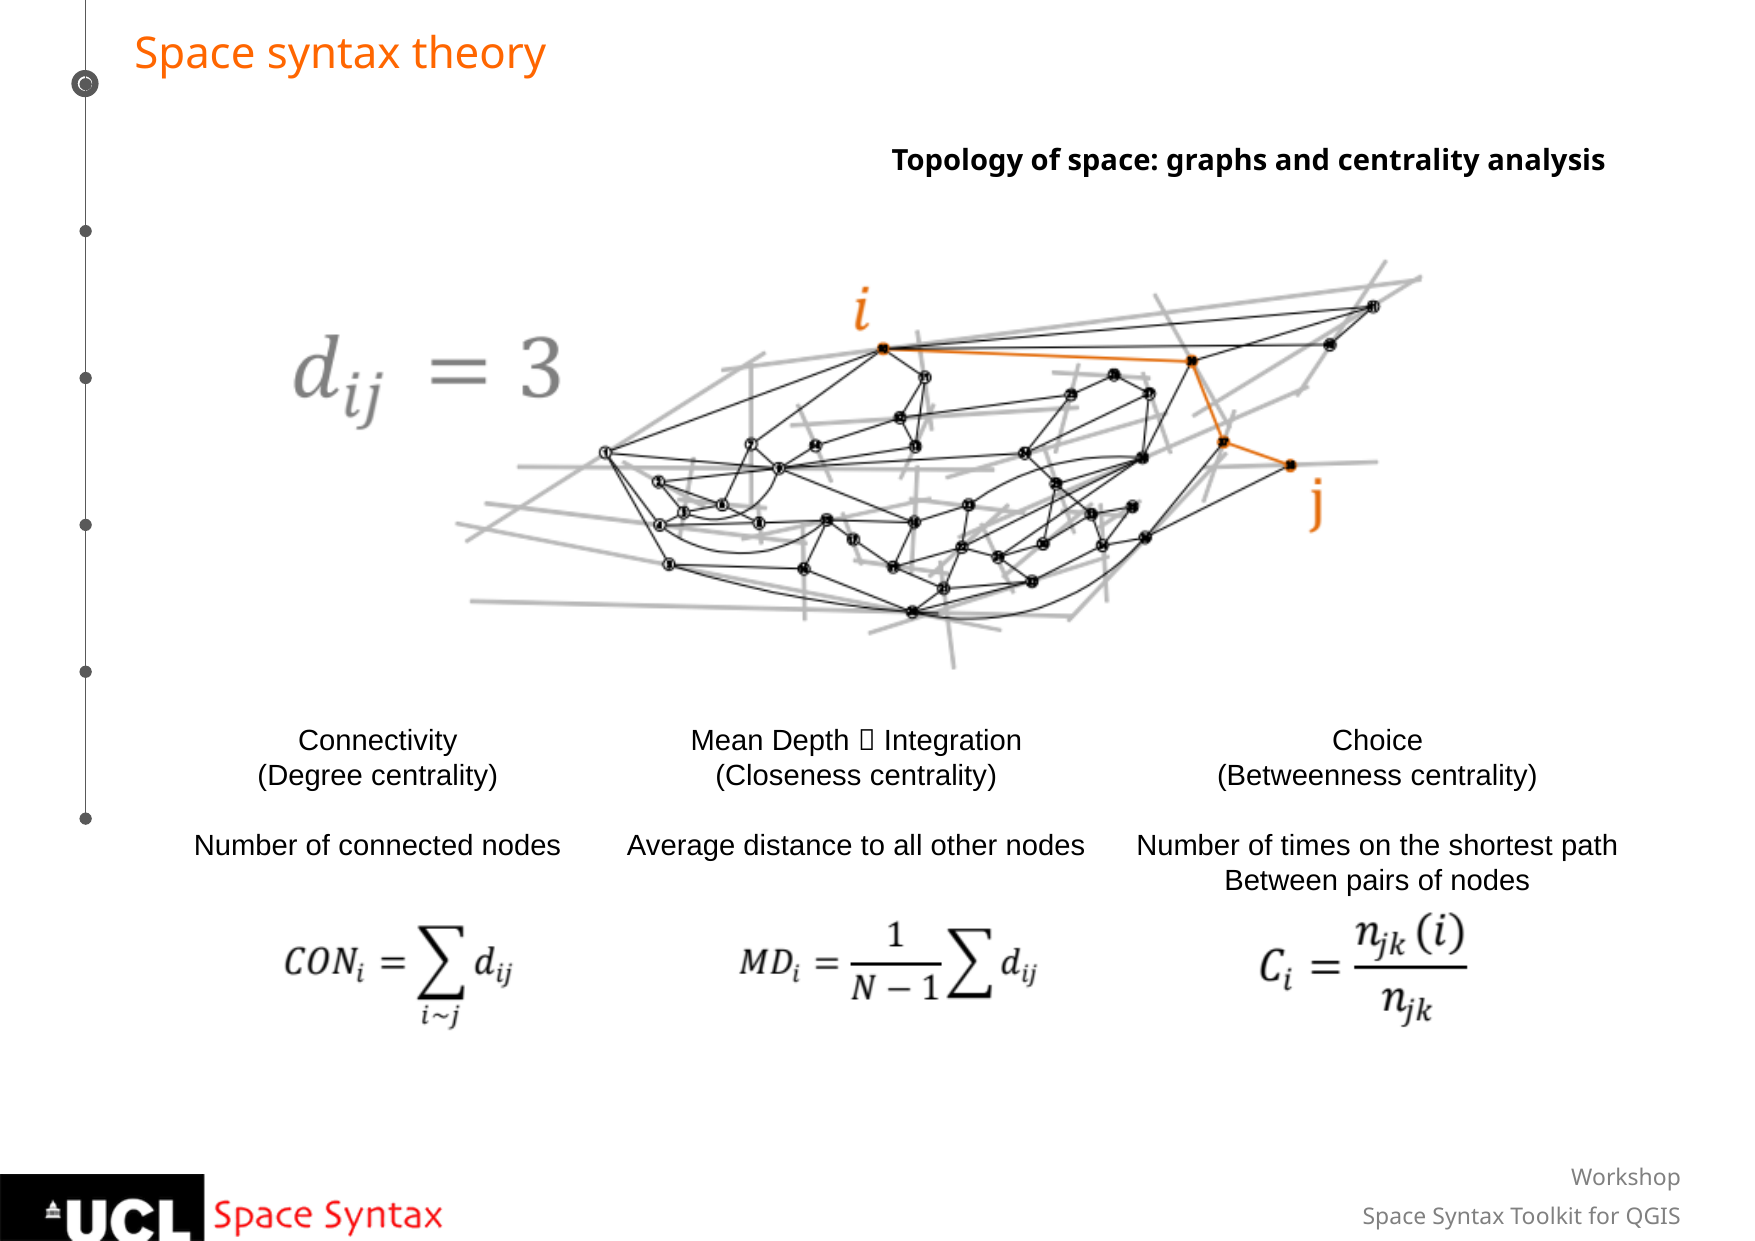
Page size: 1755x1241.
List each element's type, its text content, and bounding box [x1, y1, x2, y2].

text_box [74, 73, 96, 95]
text_box Mean Depth  Integration (Closeness centrality) Average distance to all other nodes [611, 713, 1101, 869]
picture [176, 238, 1581, 672]
text_box Space syntax theory [119, 17, 1175, 85]
picture [0, 1174, 528, 1241]
picture [203, 900, 1546, 1045]
text_box Choice (Betweenness centrality) Number of times on the shortest path Between pairs of nodes [1121, 713, 1634, 904]
text_box Connectivity (Degree centrality) Number of connected nodes [179, 713, 577, 869]
text_box Topology of space: graphs and centrality analysis [876, 116, 1744, 184]
